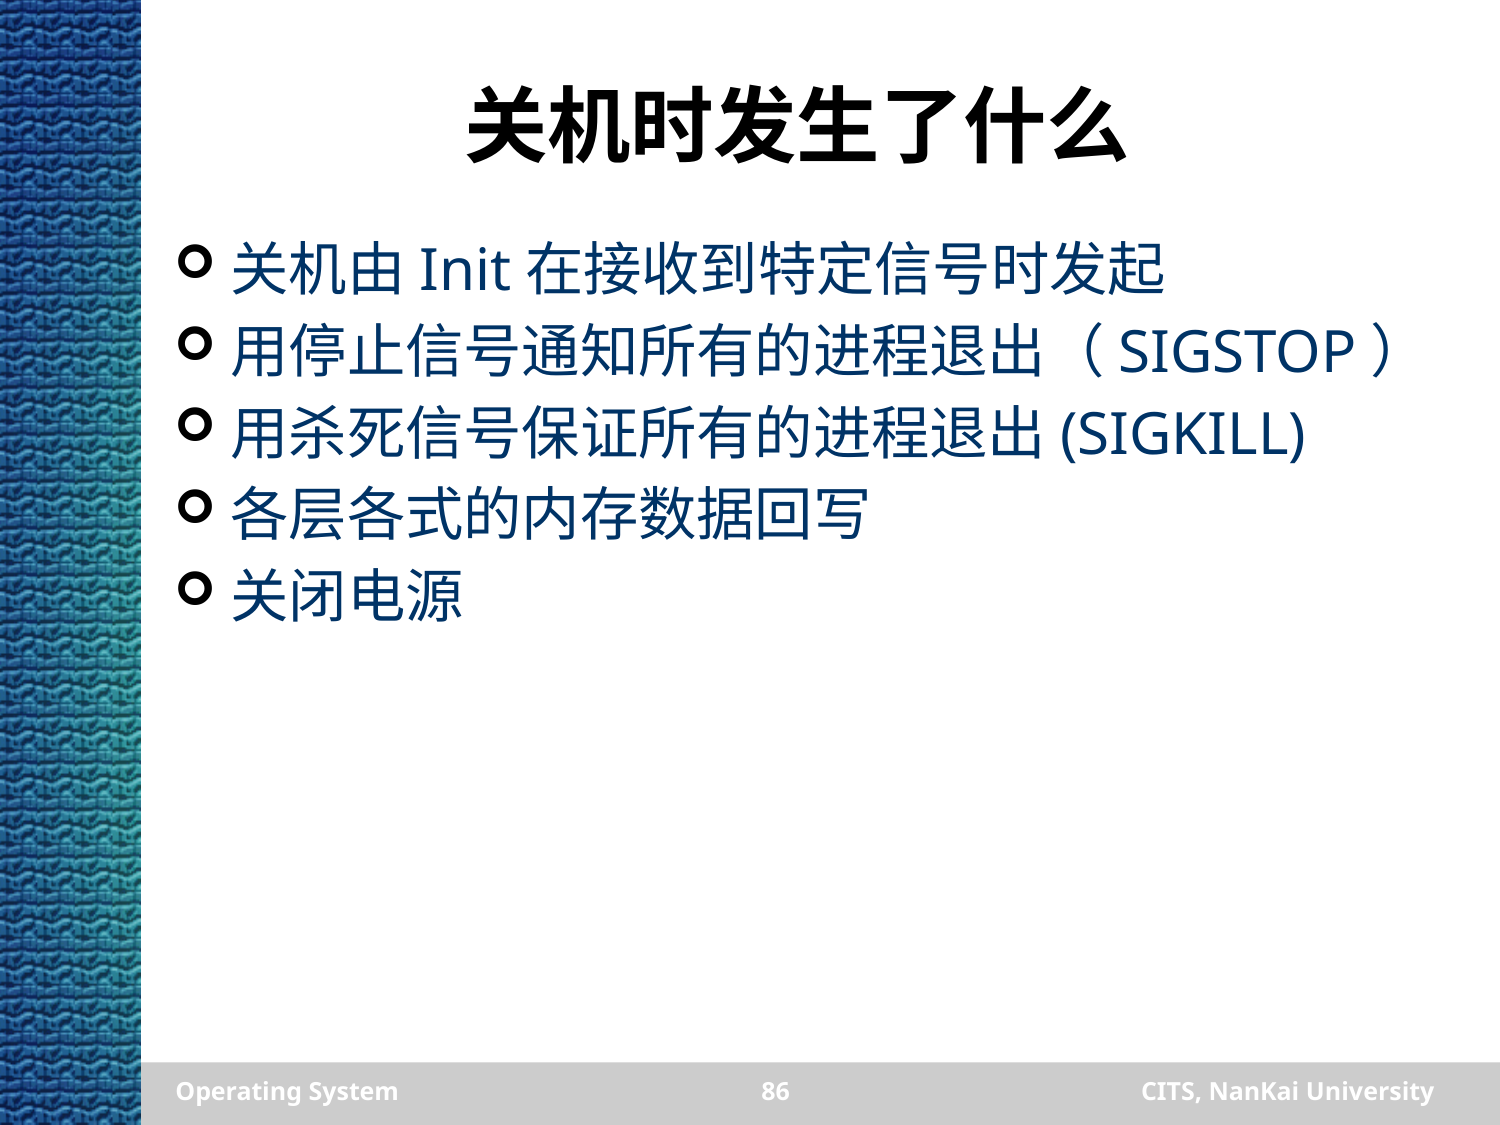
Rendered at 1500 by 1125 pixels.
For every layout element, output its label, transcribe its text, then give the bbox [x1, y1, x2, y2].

title 关机时发生了什么 [159, 50, 1436, 197]
footer CITS, NanKai University [974, 1067, 1451, 1118]
slide_number 86 [600, 1067, 951, 1118]
list 关机由Init在接收到特定信号时发起 用停止信号通知所有的进程退出（SIGSTOP） 用杀死信号保证所有的进程退出(SIGKILL) 各层各式的内存数据回写 关闭电源 [159, 224, 1483, 1047]
picture [0, 0, 141, 1125]
slide_number Operating System [160, 1067, 574, 1118]
